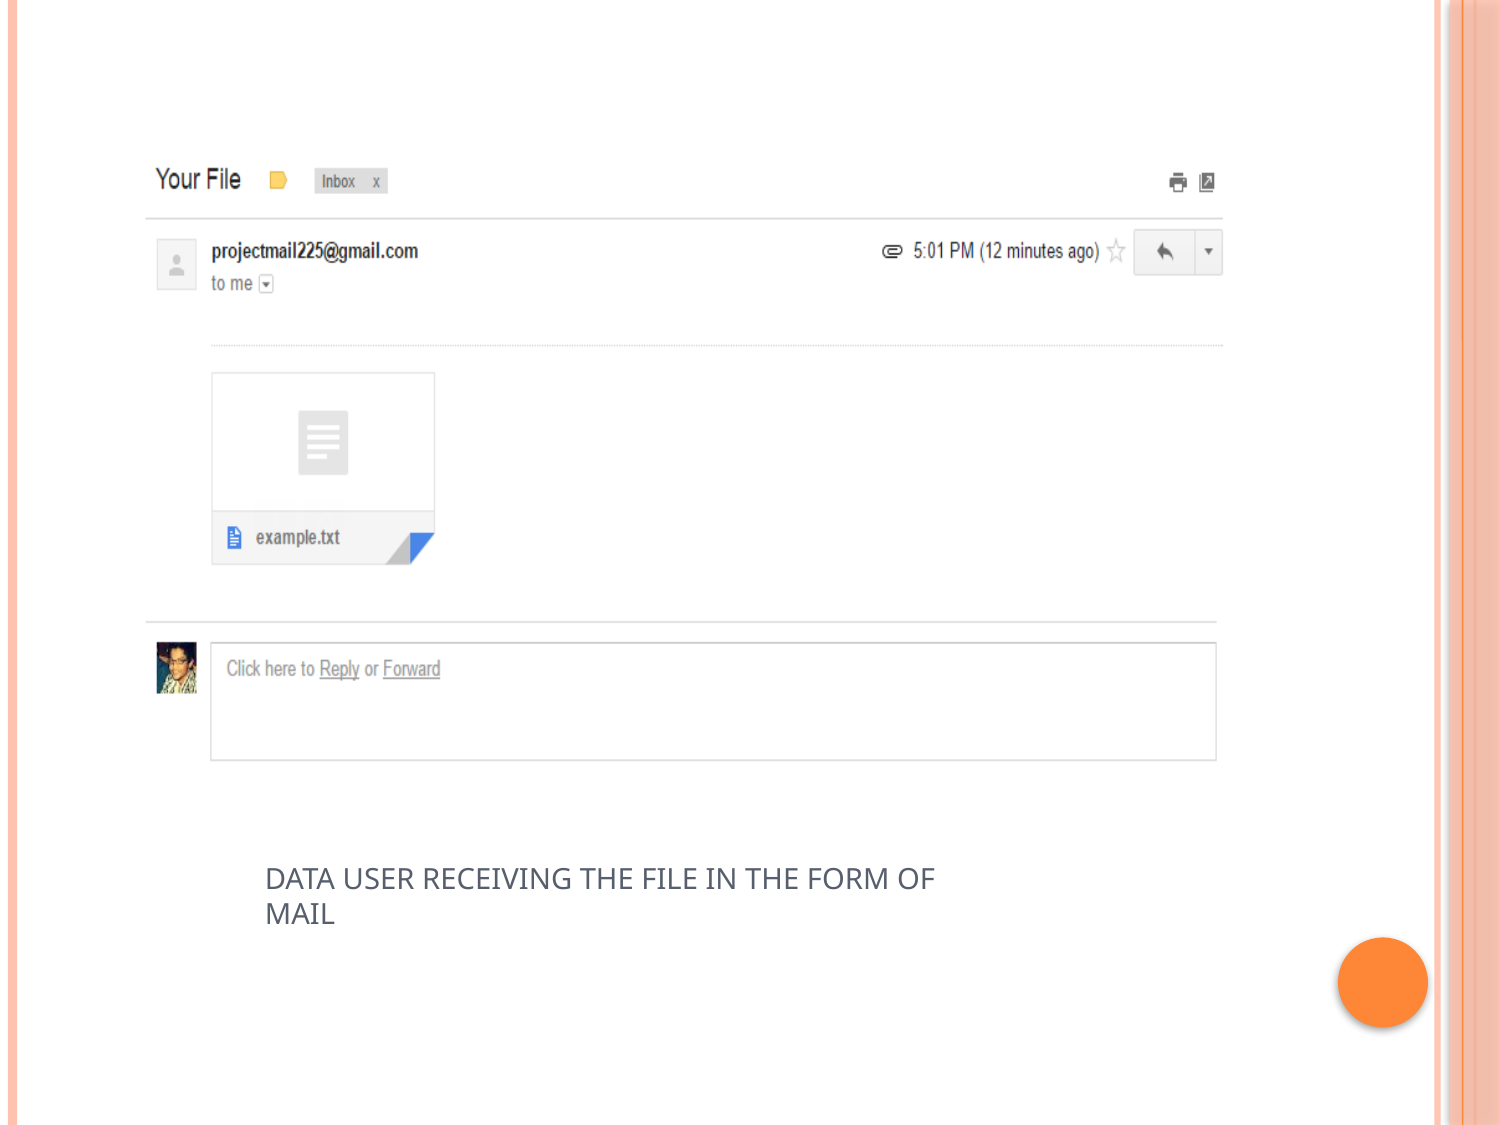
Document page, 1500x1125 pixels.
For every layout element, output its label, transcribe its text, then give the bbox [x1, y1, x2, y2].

picture [136, 149, 1238, 779]
title Data user receiving the file in the form of mail [249, 837, 1025, 938]
